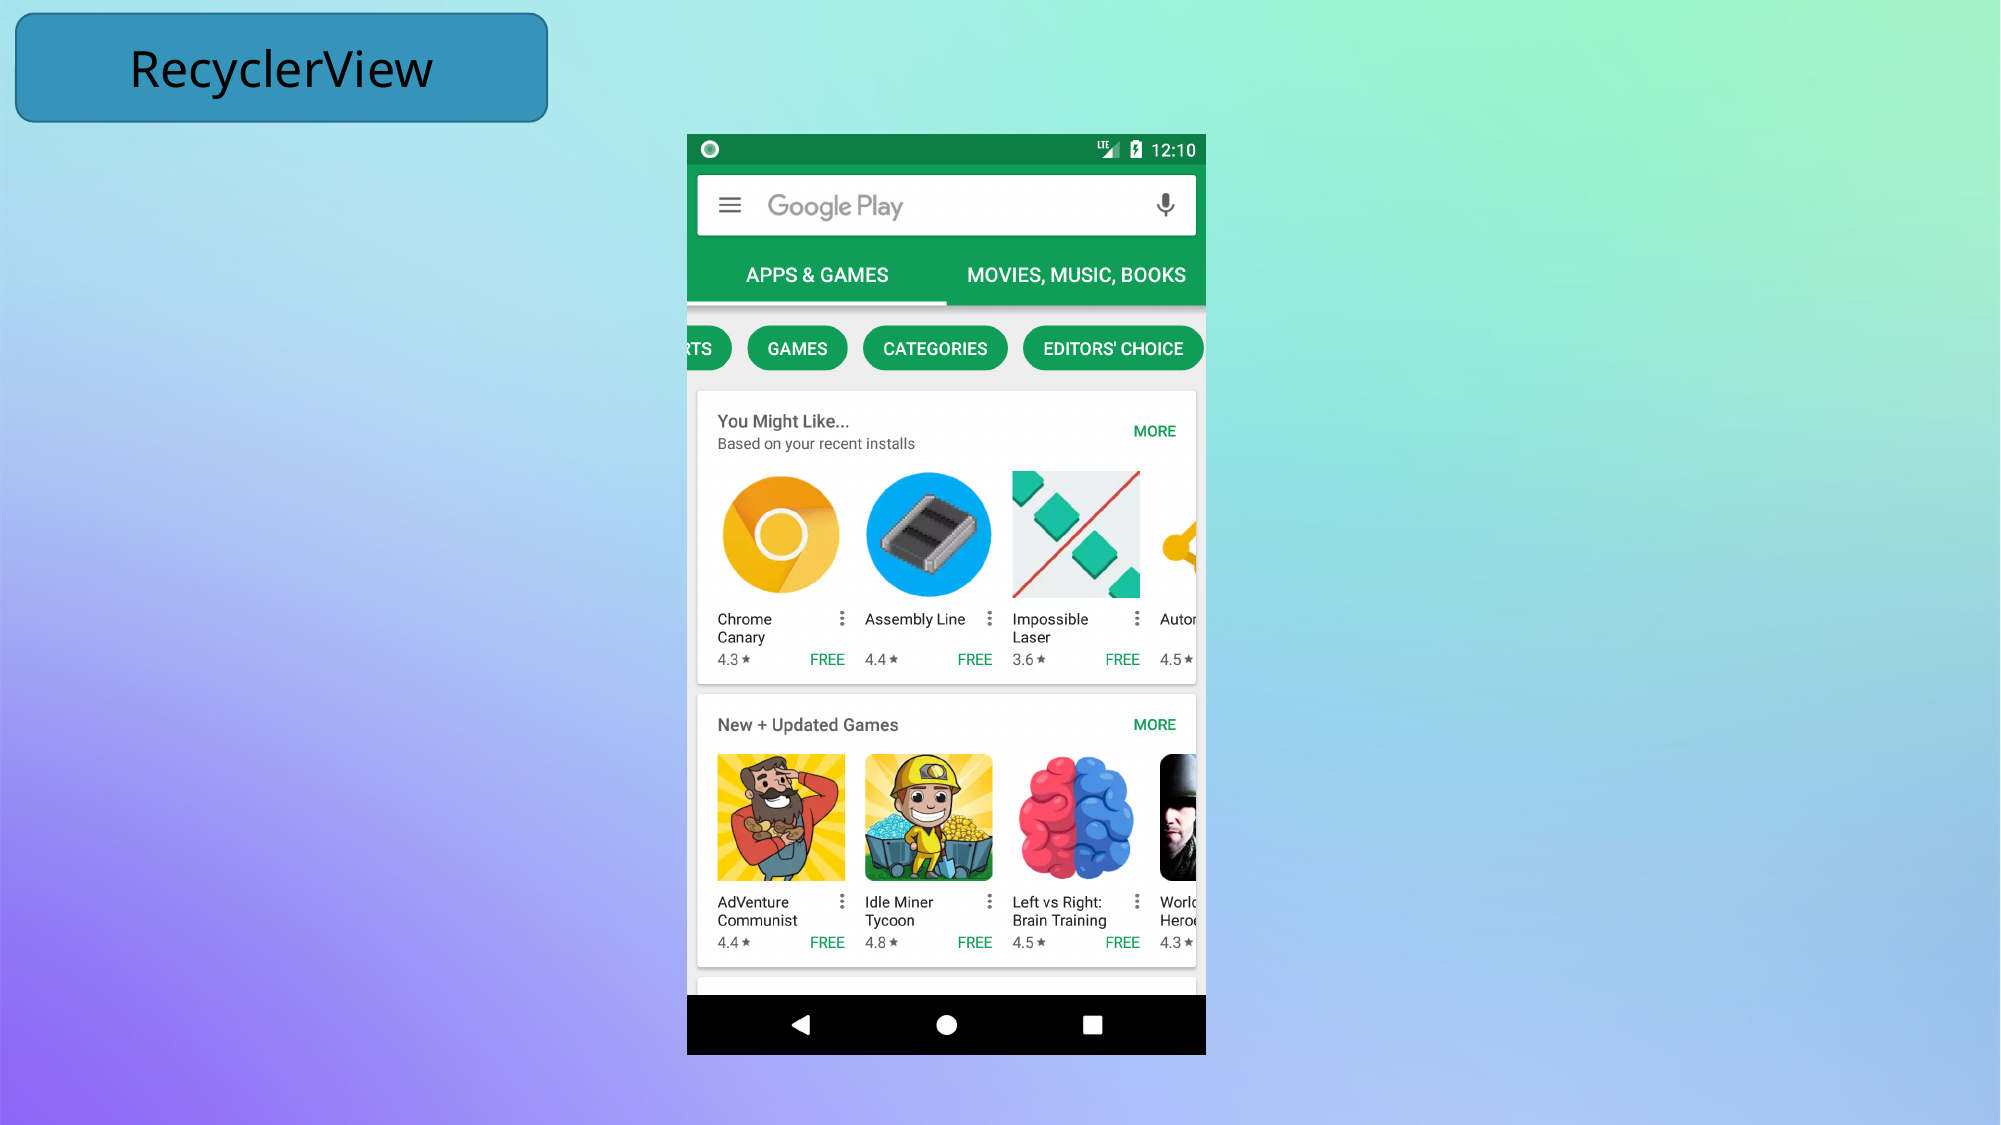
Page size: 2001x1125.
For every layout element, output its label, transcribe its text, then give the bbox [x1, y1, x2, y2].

text_box RecyclerView [14, 12, 549, 123]
picture [0, 0, 2001, 1125]
